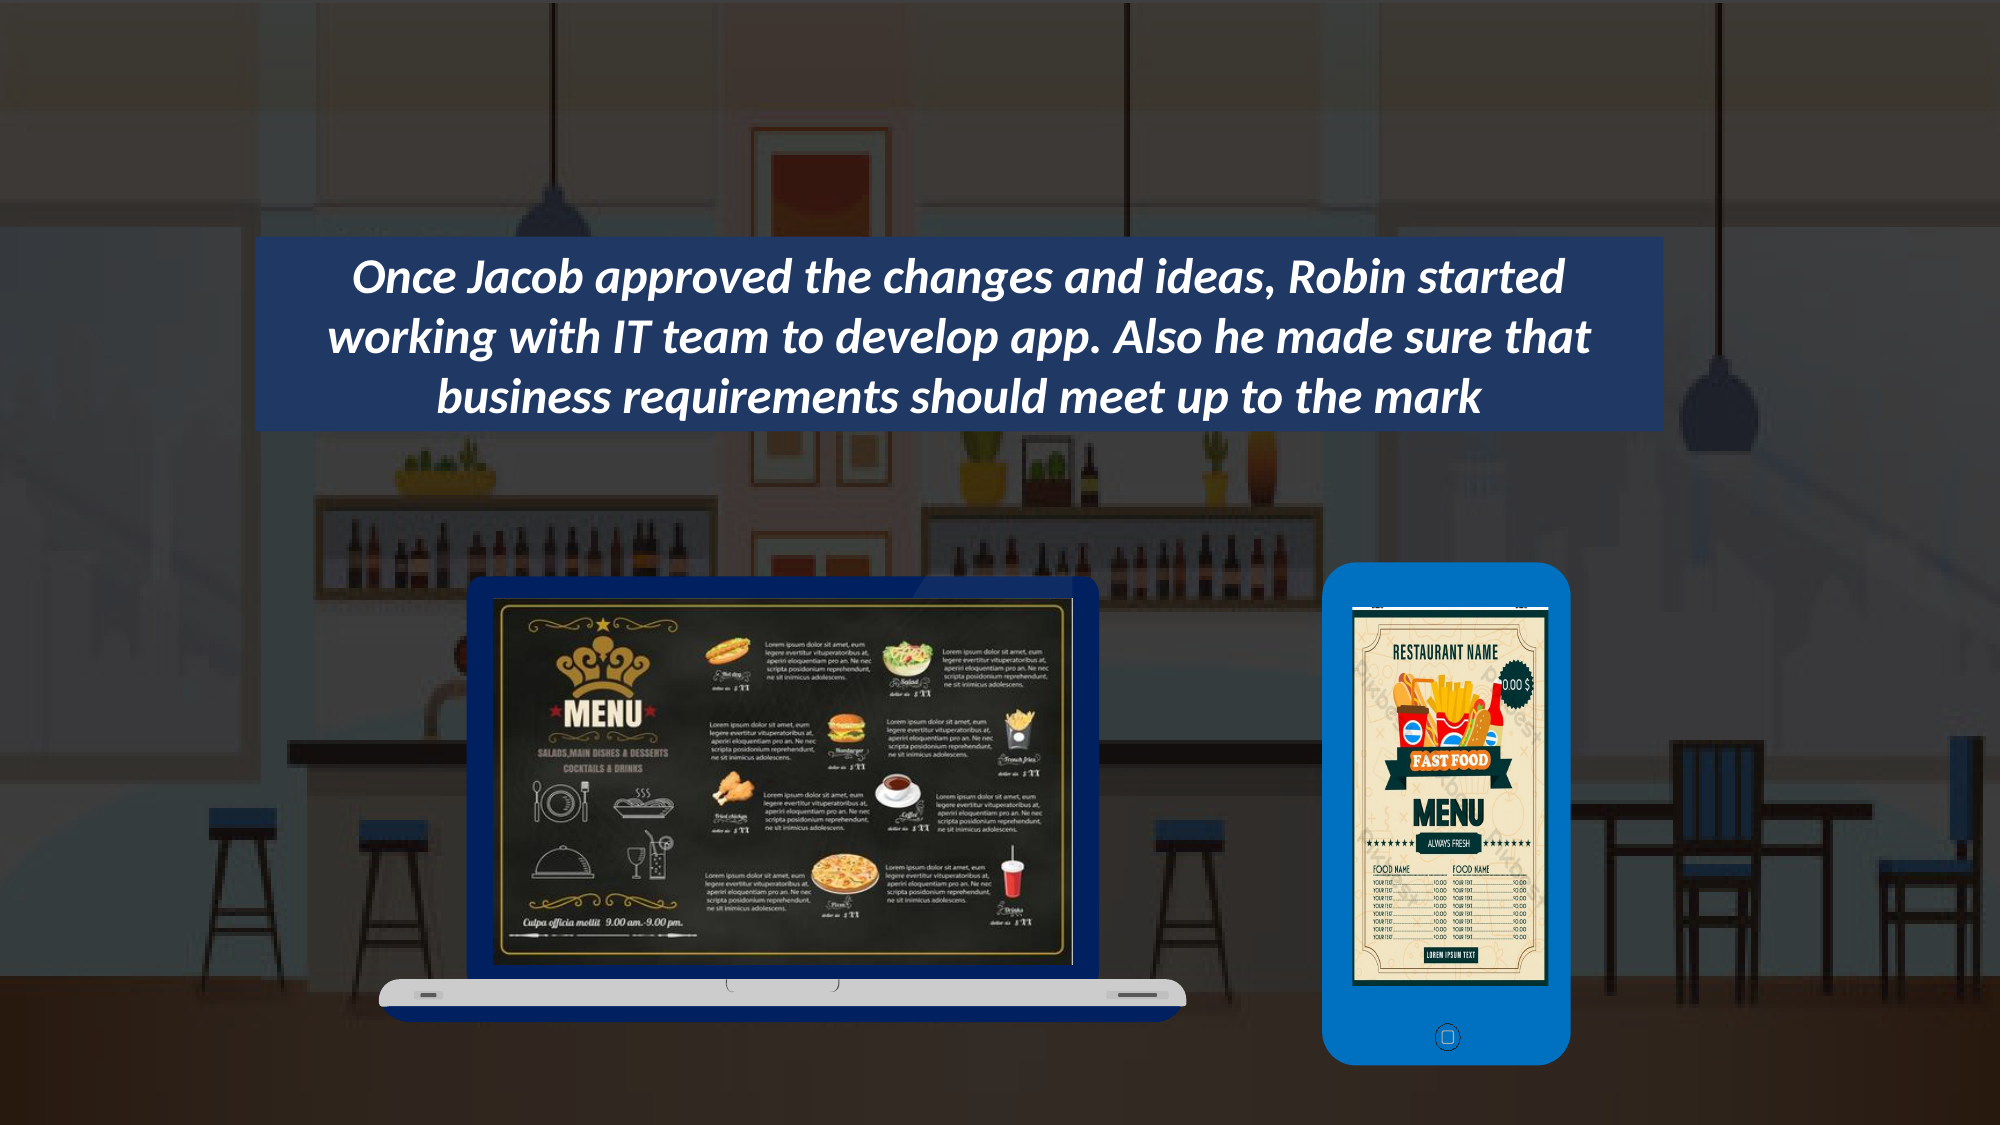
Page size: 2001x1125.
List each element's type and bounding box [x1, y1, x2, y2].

picture [0, 3, 2000, 1125]
text_box [375, 572, 1189, 1024]
text_box [1322, 562, 1571, 1066]
